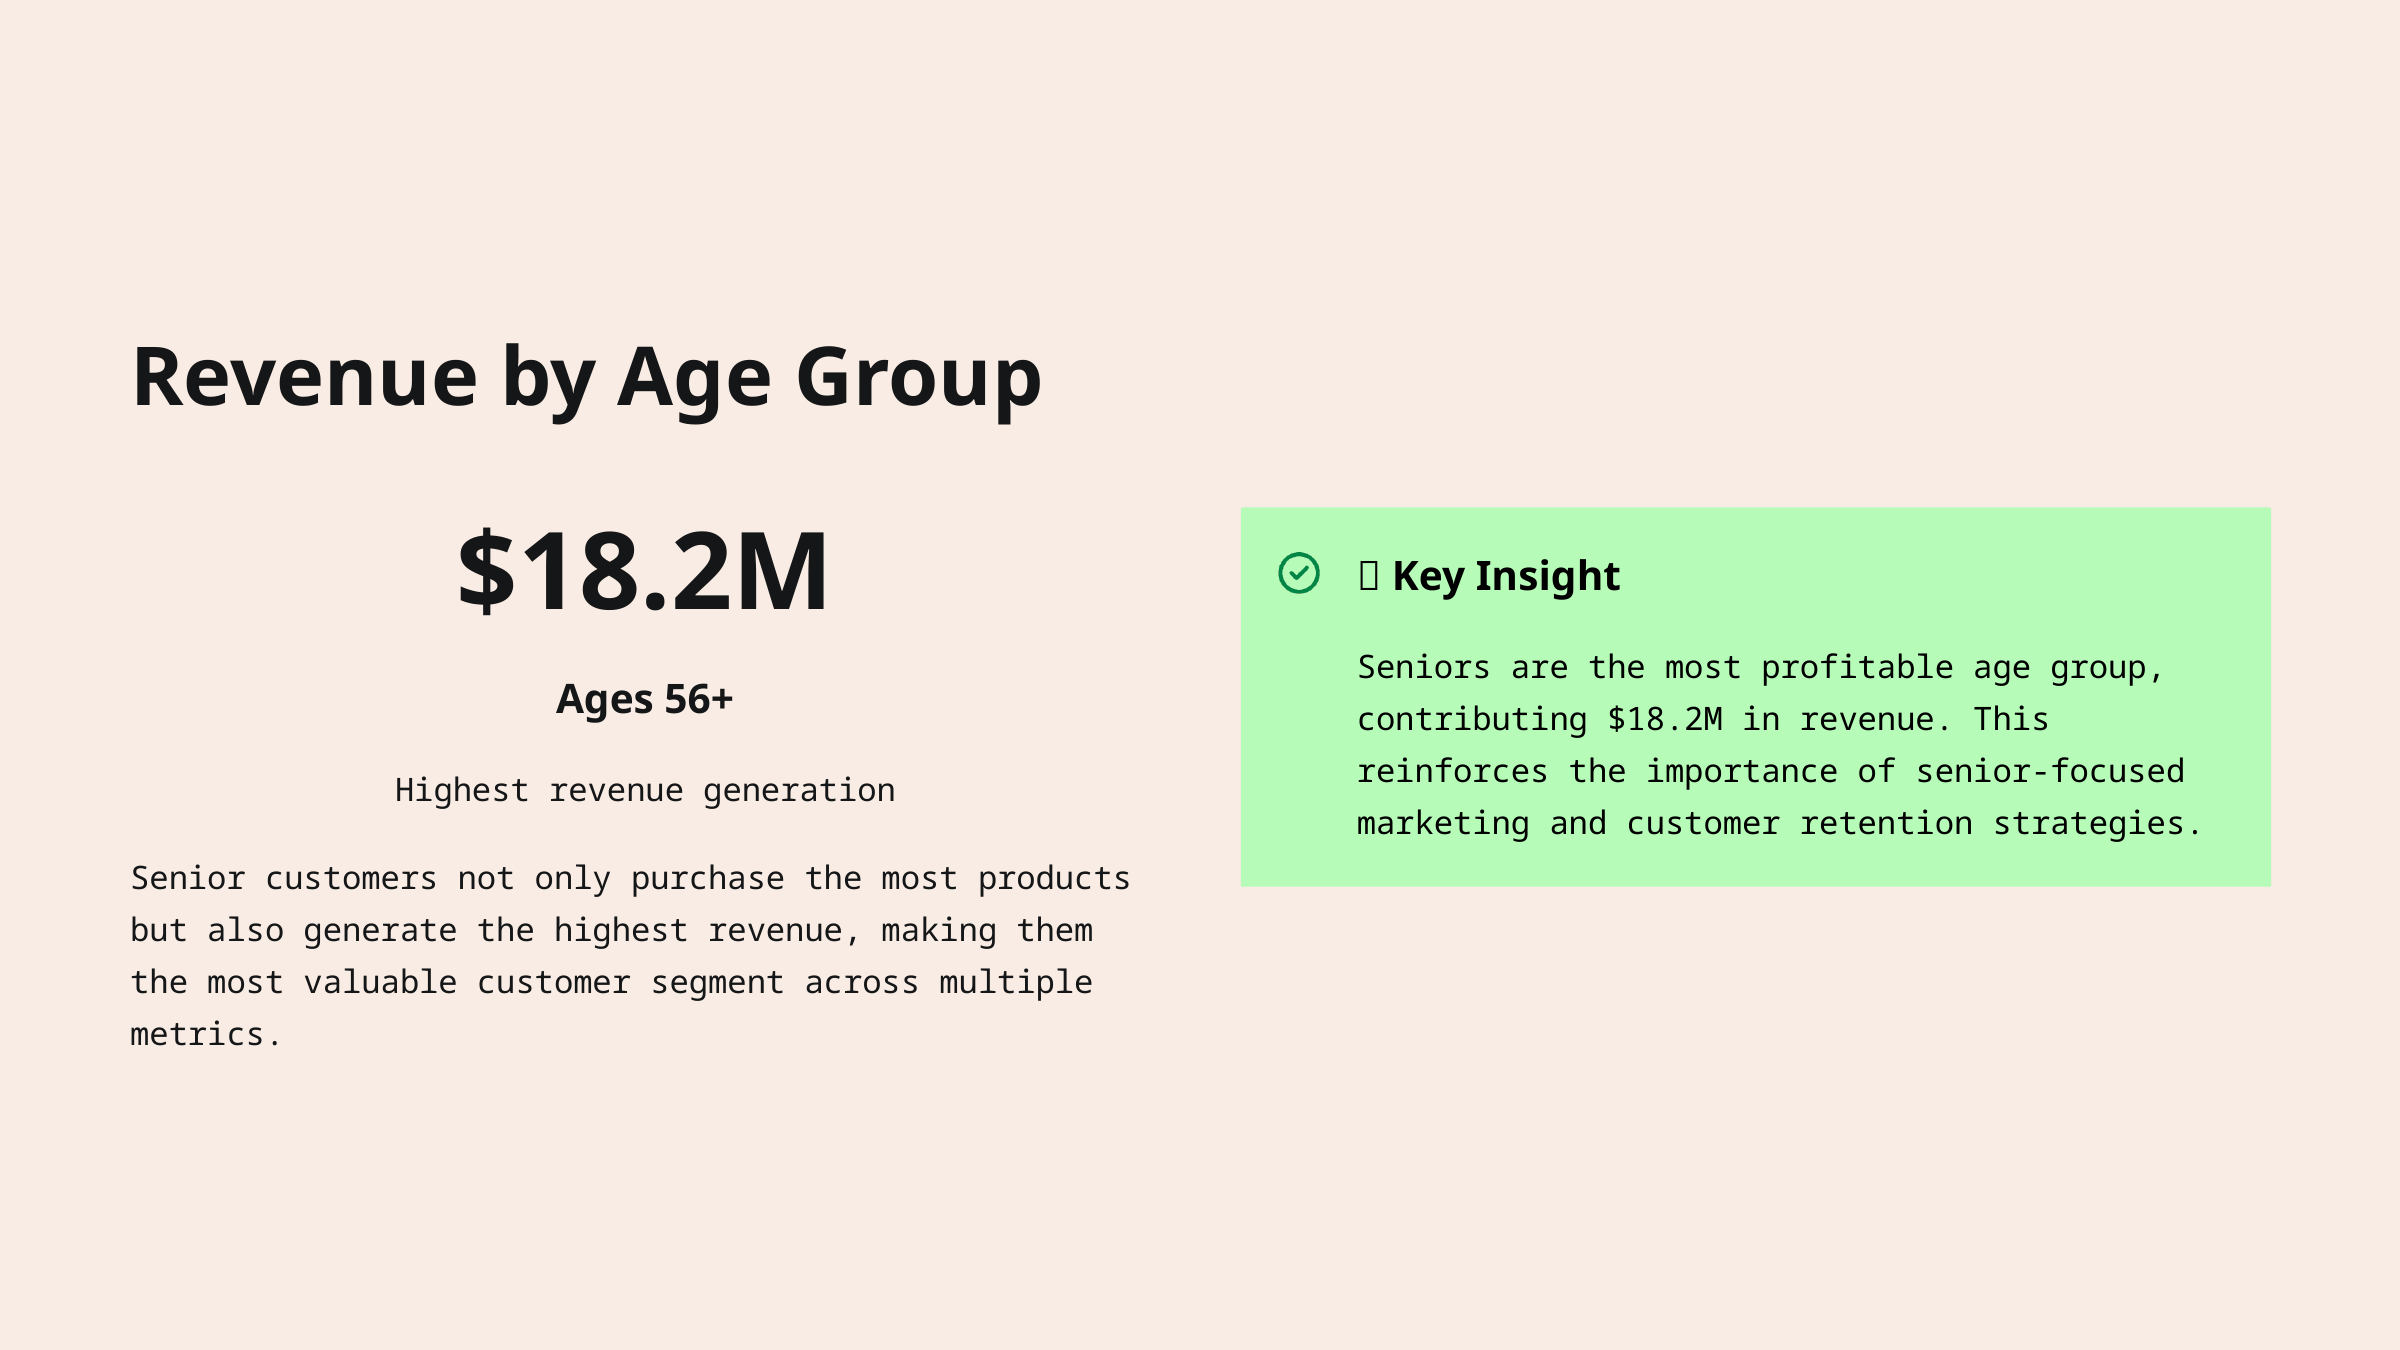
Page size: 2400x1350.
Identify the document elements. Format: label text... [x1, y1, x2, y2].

text_box Seniors are the most profitable age group, contributing $18.2M in revenue. This reinforces the importance of senior-focused marketing and customer retention strategies. [1356, 632, 2239, 842]
text_box Revenue by Age Group [130, 320, 1141, 422]
text_box Highest revenue generation [130, 755, 1161, 808]
text_box [1240, 507, 2272, 887]
text_box $18.2M [130, 523, 1161, 632]
text_box 🔑 Key Insight [1356, 548, 1764, 601]
text_box Senior customers not only purchase the most products but also generate the highest revenue, making them the most valuable customer segment across multiple metrics. [130, 844, 1161, 1001]
text_box Ages 56+ [441, 671, 849, 723]
picture [1273, 552, 1325, 594]
